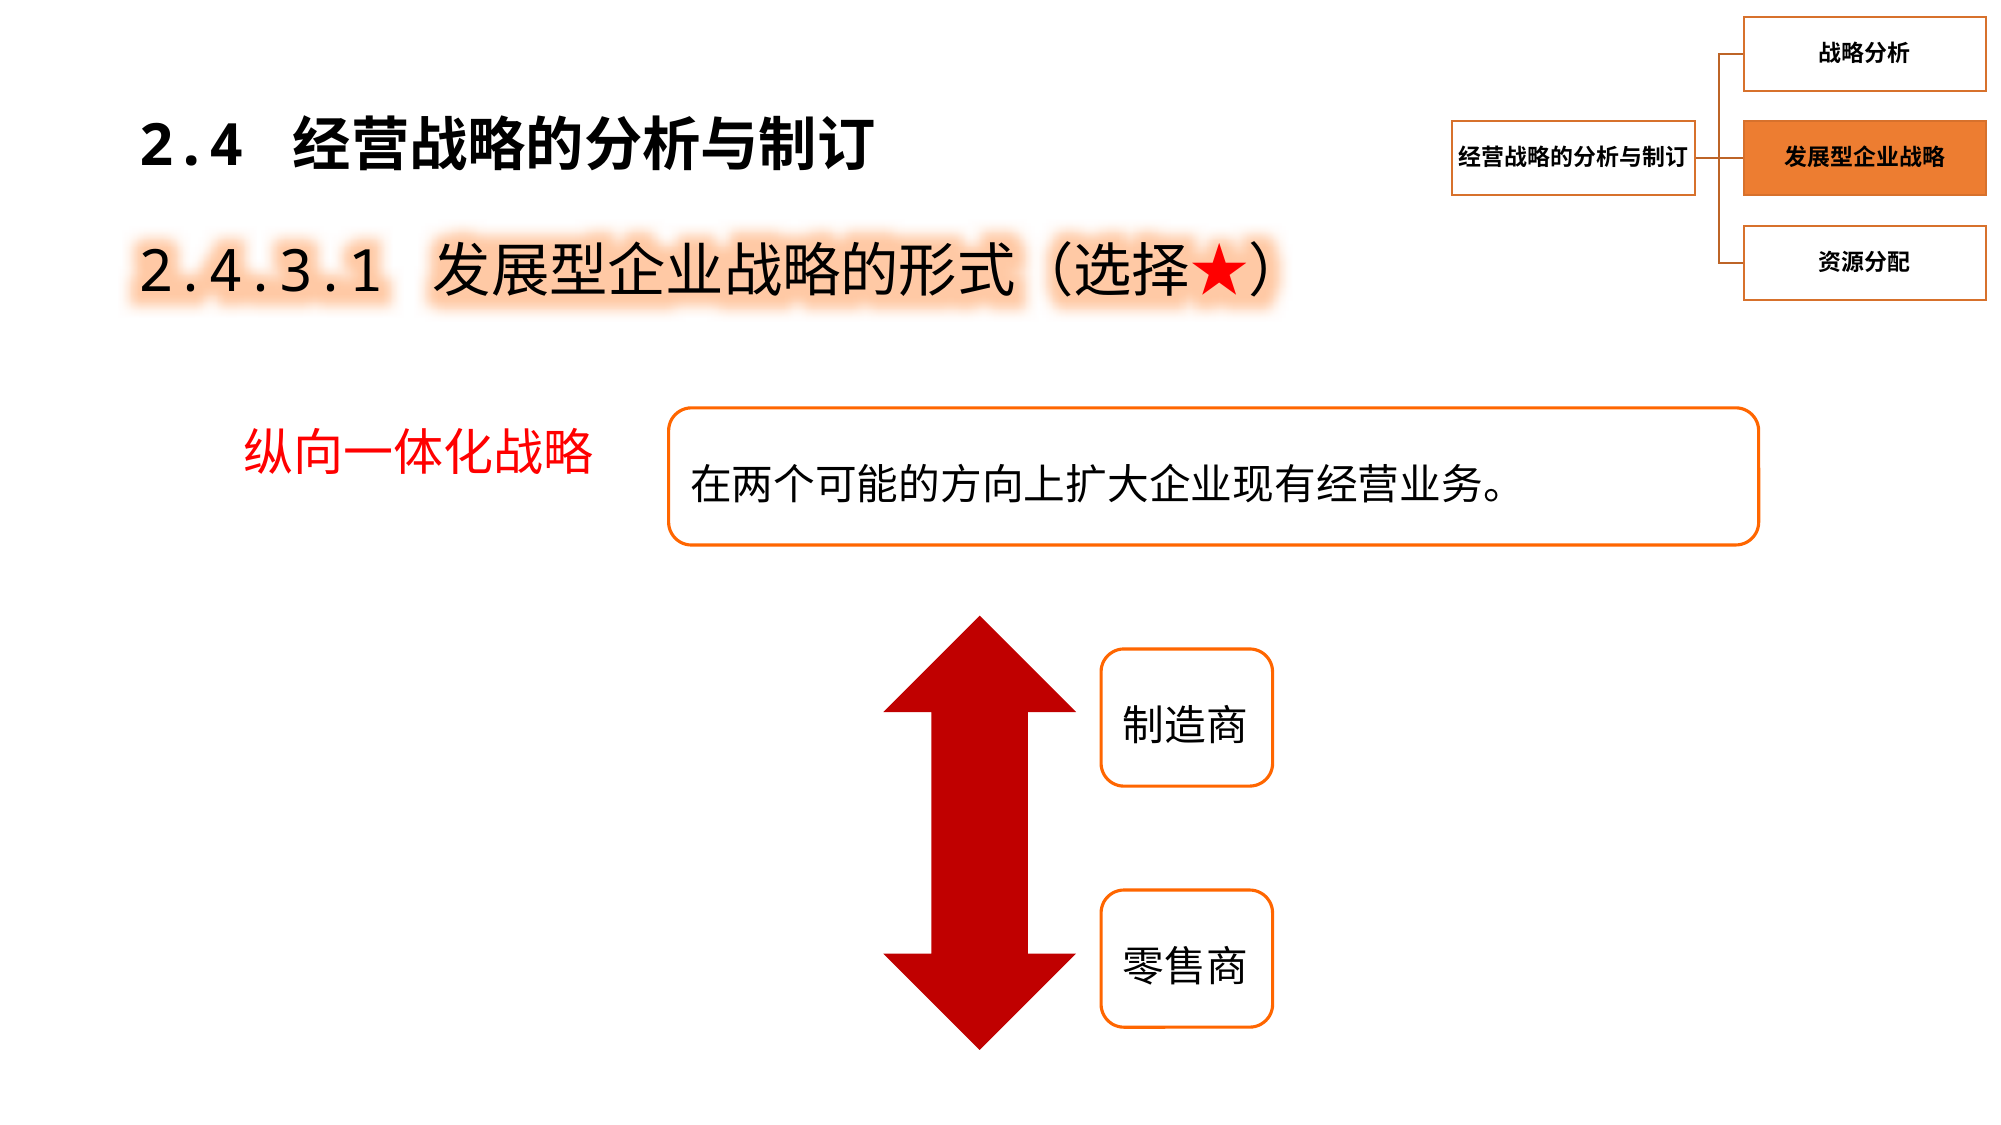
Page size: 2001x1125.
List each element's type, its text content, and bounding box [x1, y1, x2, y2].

text_box 零售商 [1100, 888, 1274, 1029]
text_box [880, 614, 1079, 1052]
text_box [1434, 16, 2000, 300]
text_box 2.4 经营战略的分析与制订 [120, 97, 1434, 152]
text_box 制造商 [1100, 647, 1274, 788]
table_cell 产业条件可以改变 [114, 166, 1954, 339]
text_box 在两个可能的方向上扩大企业现有经营业务。 [667, 406, 1760, 547]
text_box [118, 172, 1949, 335]
text_box 纵向一体化战略 [228, 413, 644, 489]
text_box 2.4.3.1 发展型企业战略的形式（选择★） [120, 172, 1945, 329]
